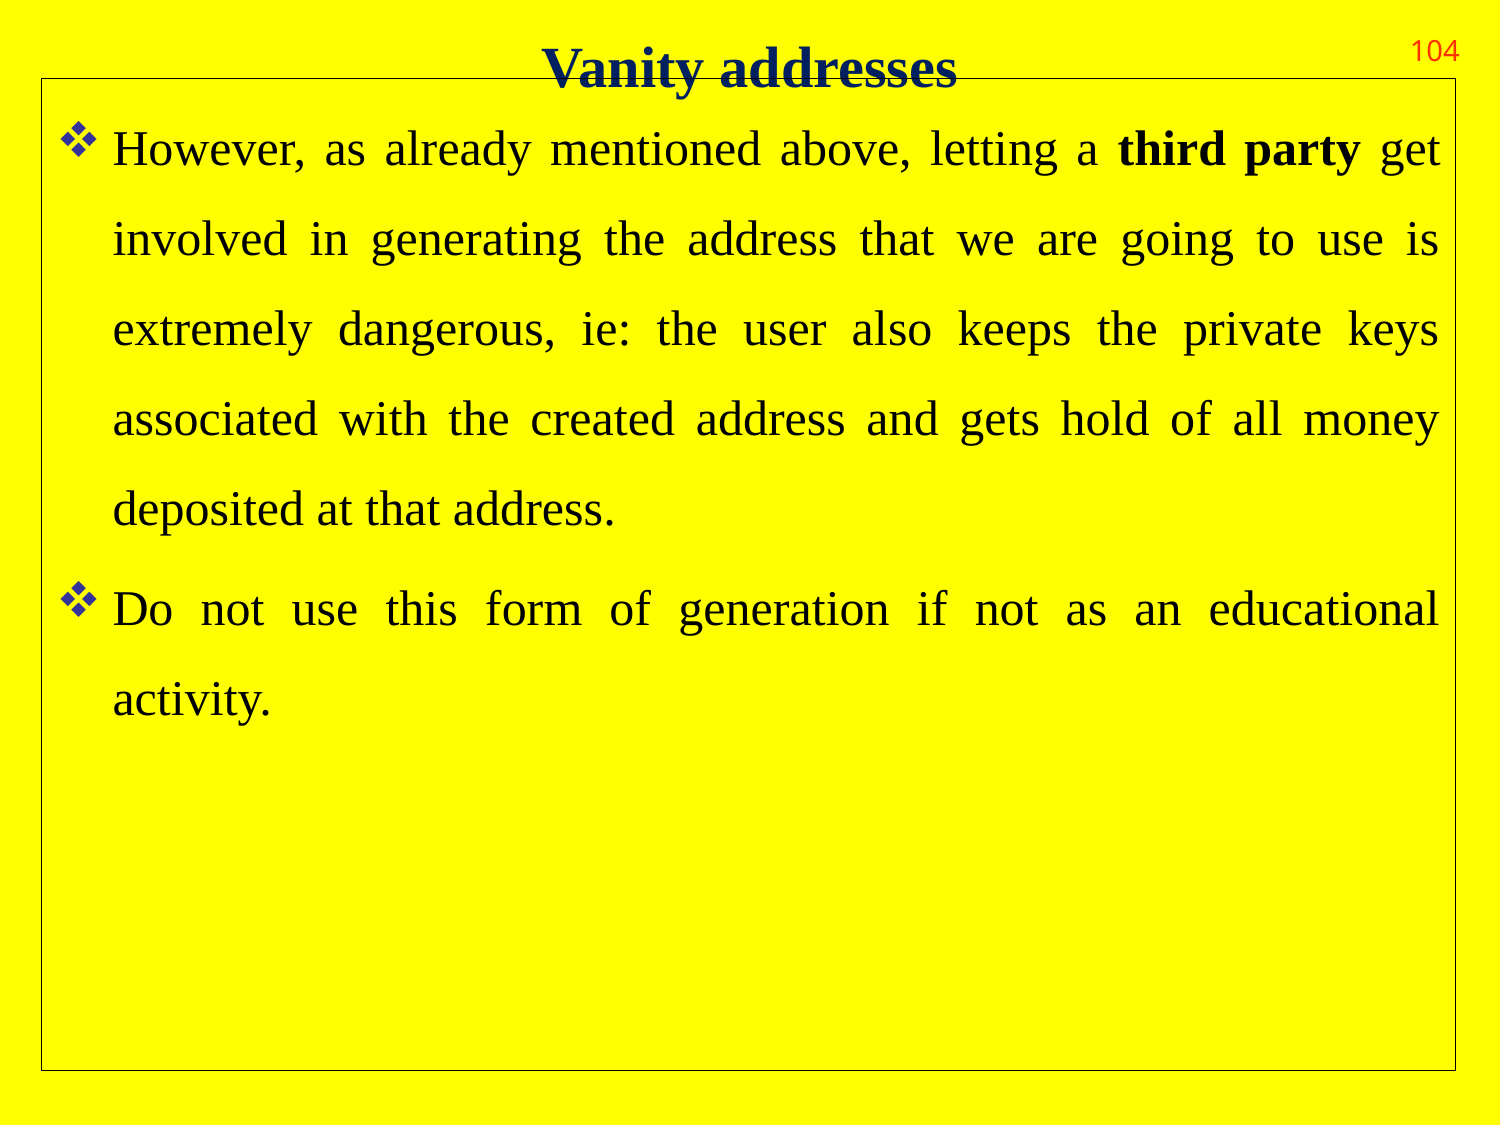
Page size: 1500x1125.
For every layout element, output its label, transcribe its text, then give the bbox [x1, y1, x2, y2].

title Vanity addresses [75, 24, 1124, 78]
list However, as already mentioned above, letting a third party get involved in generating the address that we are going to use is extremely dangerous, ie: the user also keeps the private keys associated with the created address and gets hold of all money deposited at that address. Do not use this form of generation if not as an educational activity. [41, 78, 1456, 1071]
slide_number 104 [1124, 24, 1476, 104]
